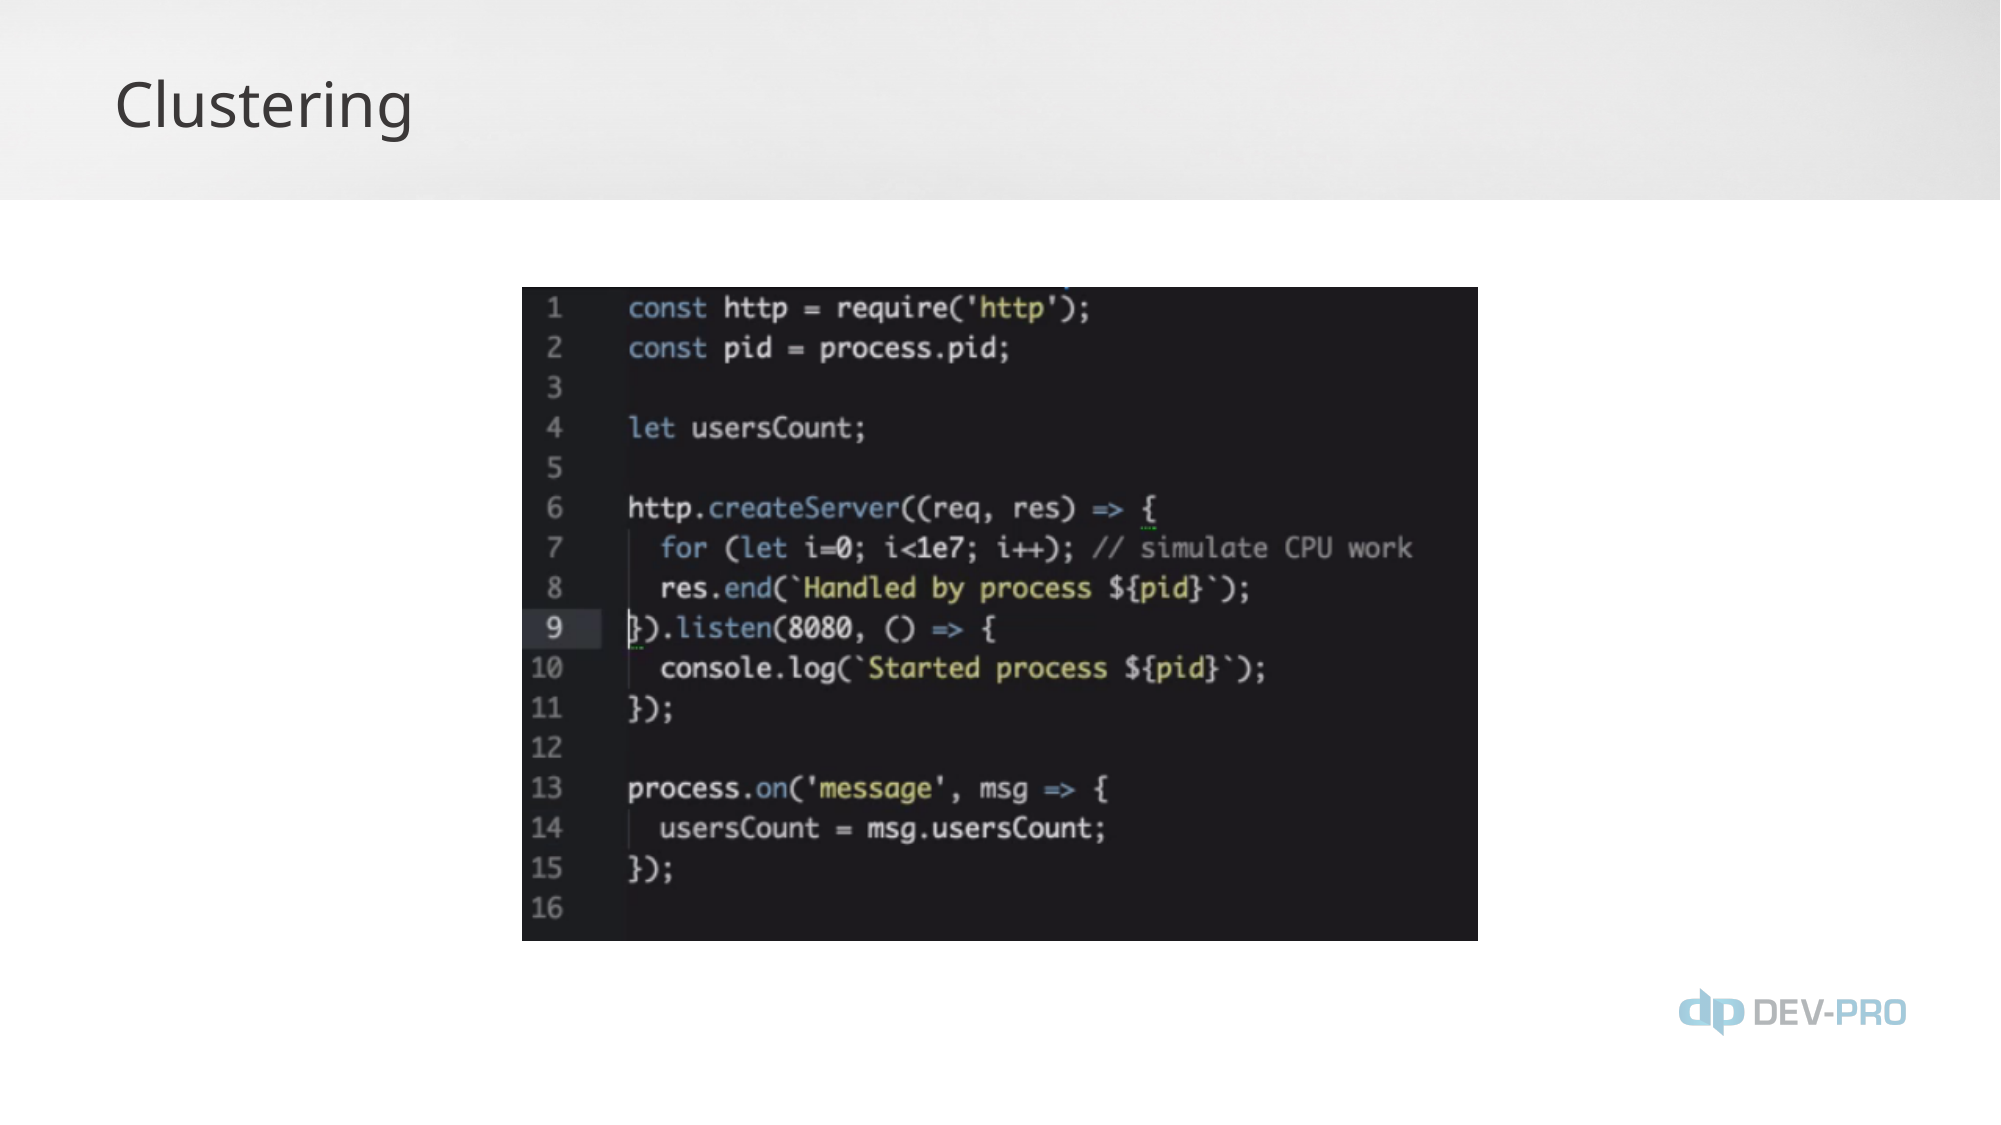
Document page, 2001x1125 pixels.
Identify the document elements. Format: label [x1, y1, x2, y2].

picture [1679, 988, 1906, 1036]
picture [0, 0, 2000, 200]
picture [522, 287, 1478, 941]
